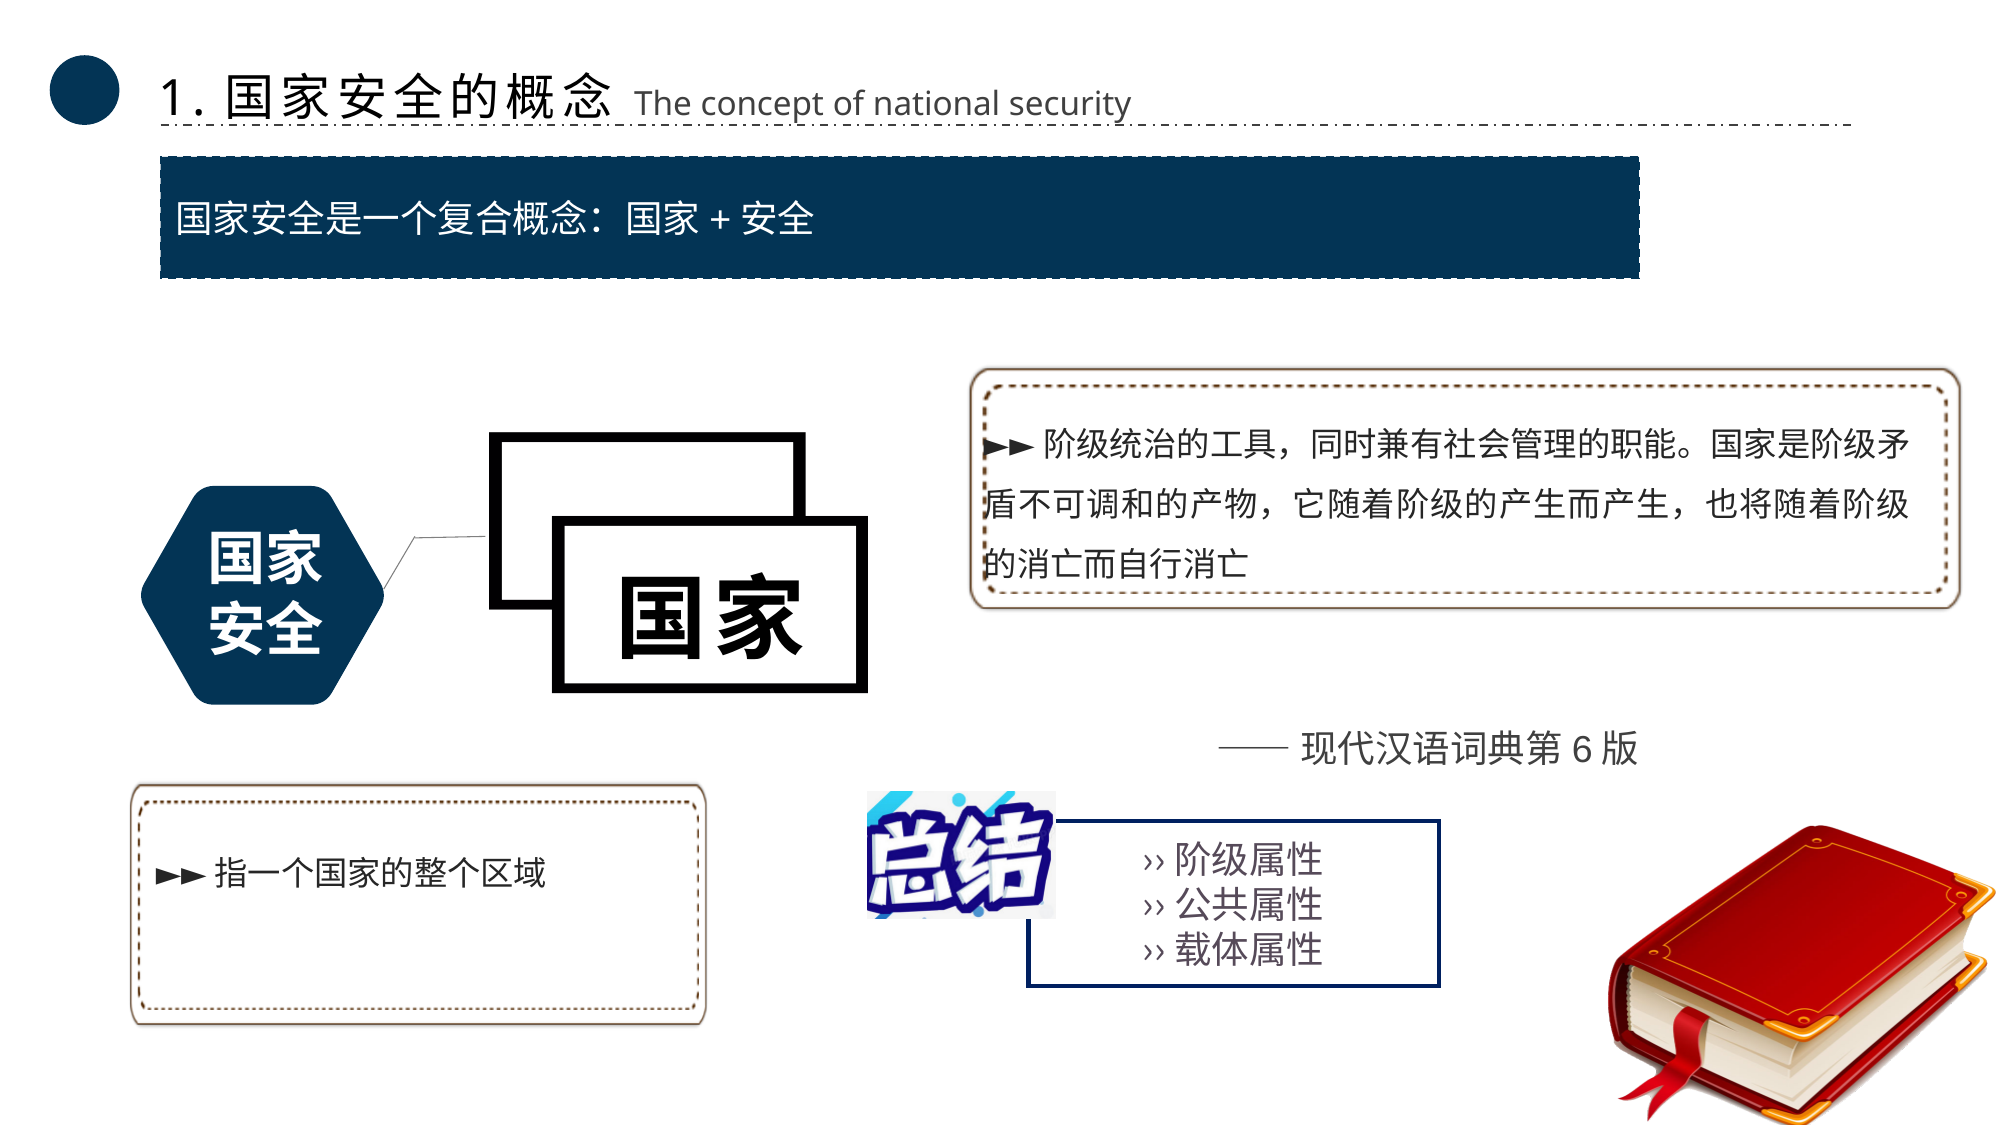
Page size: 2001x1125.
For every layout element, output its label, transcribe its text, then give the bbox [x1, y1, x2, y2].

text_box 国家安全是一个复合概念：国家+安全 [160, 156, 764, 279]
text_box [48, 54, 121, 126]
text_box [11, 308, 1099, 1125]
text_box 1.国家安全的概念 The concept of national security [143, 45, 764, 133]
picture [1545, 972, 2000, 1125]
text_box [764, 0, 2000, 972]
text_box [867, 791, 1439, 987]
